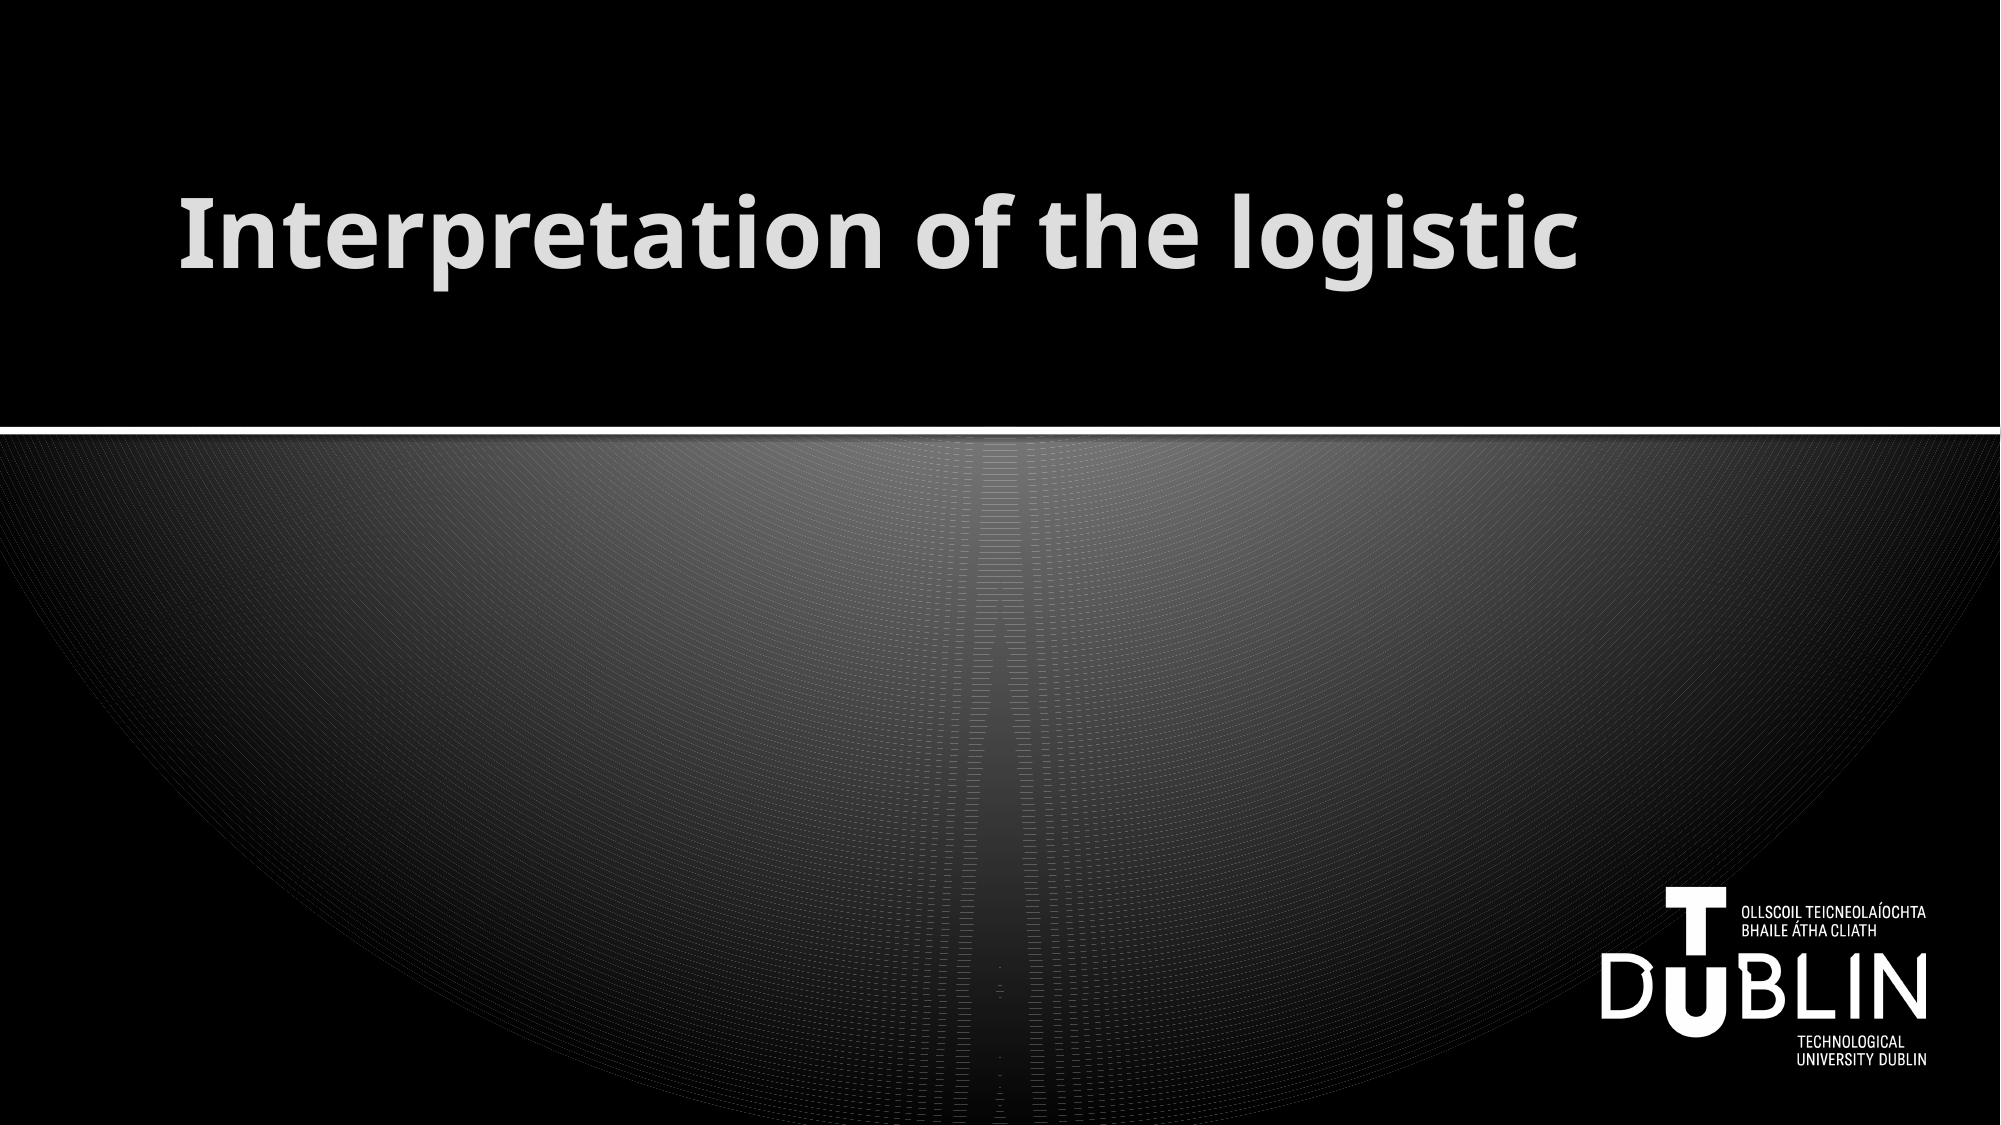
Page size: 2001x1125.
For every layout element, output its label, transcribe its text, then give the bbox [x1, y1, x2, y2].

title Interpretation of the logistic [163, 19, 1917, 288]
picture [1553, 842, 1977, 1110]
